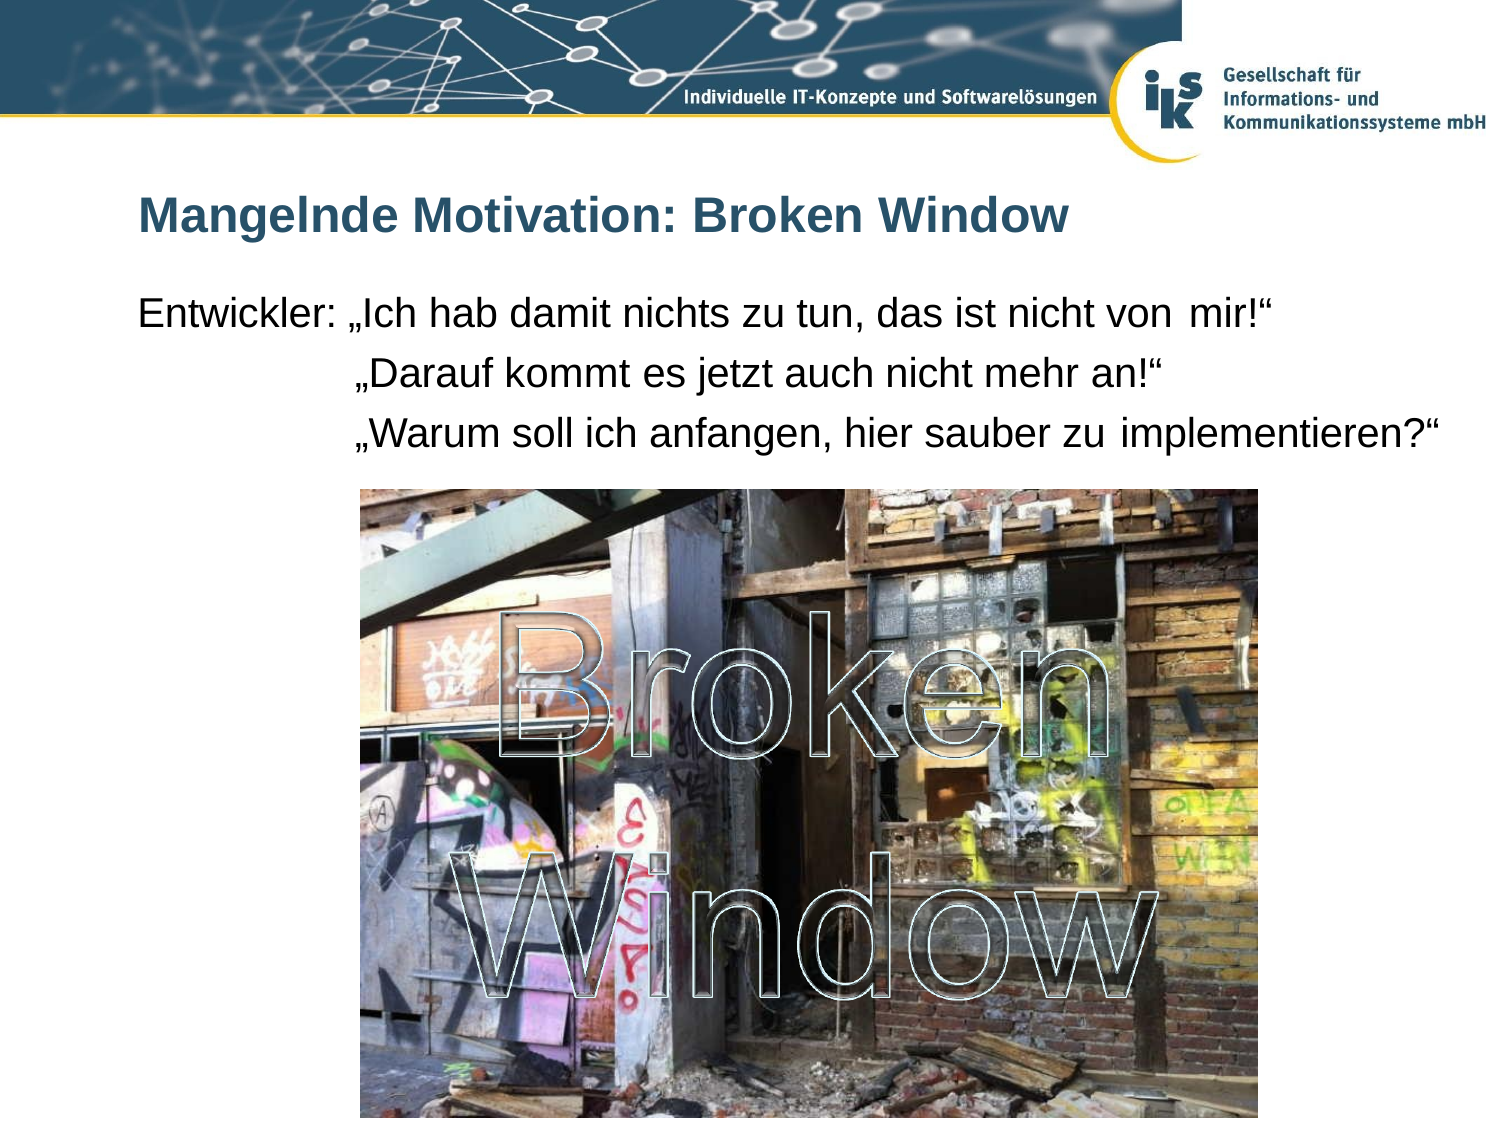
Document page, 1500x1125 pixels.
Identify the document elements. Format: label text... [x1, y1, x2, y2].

text_box Entwickler: „Ich hab damit nichts zu tun, das ist nicht von mir!“ „Darauf kommt es jetzt auch nicht mehr an!“ „Warum soll ich anfangen, hier sauber zu implementieren?“ [135, 273, 1447, 456]
picture [0, 0, 1486, 170]
title Mangelnde Motivation: Broken Window [136, 180, 1075, 273]
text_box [359, 489, 1259, 1118]
